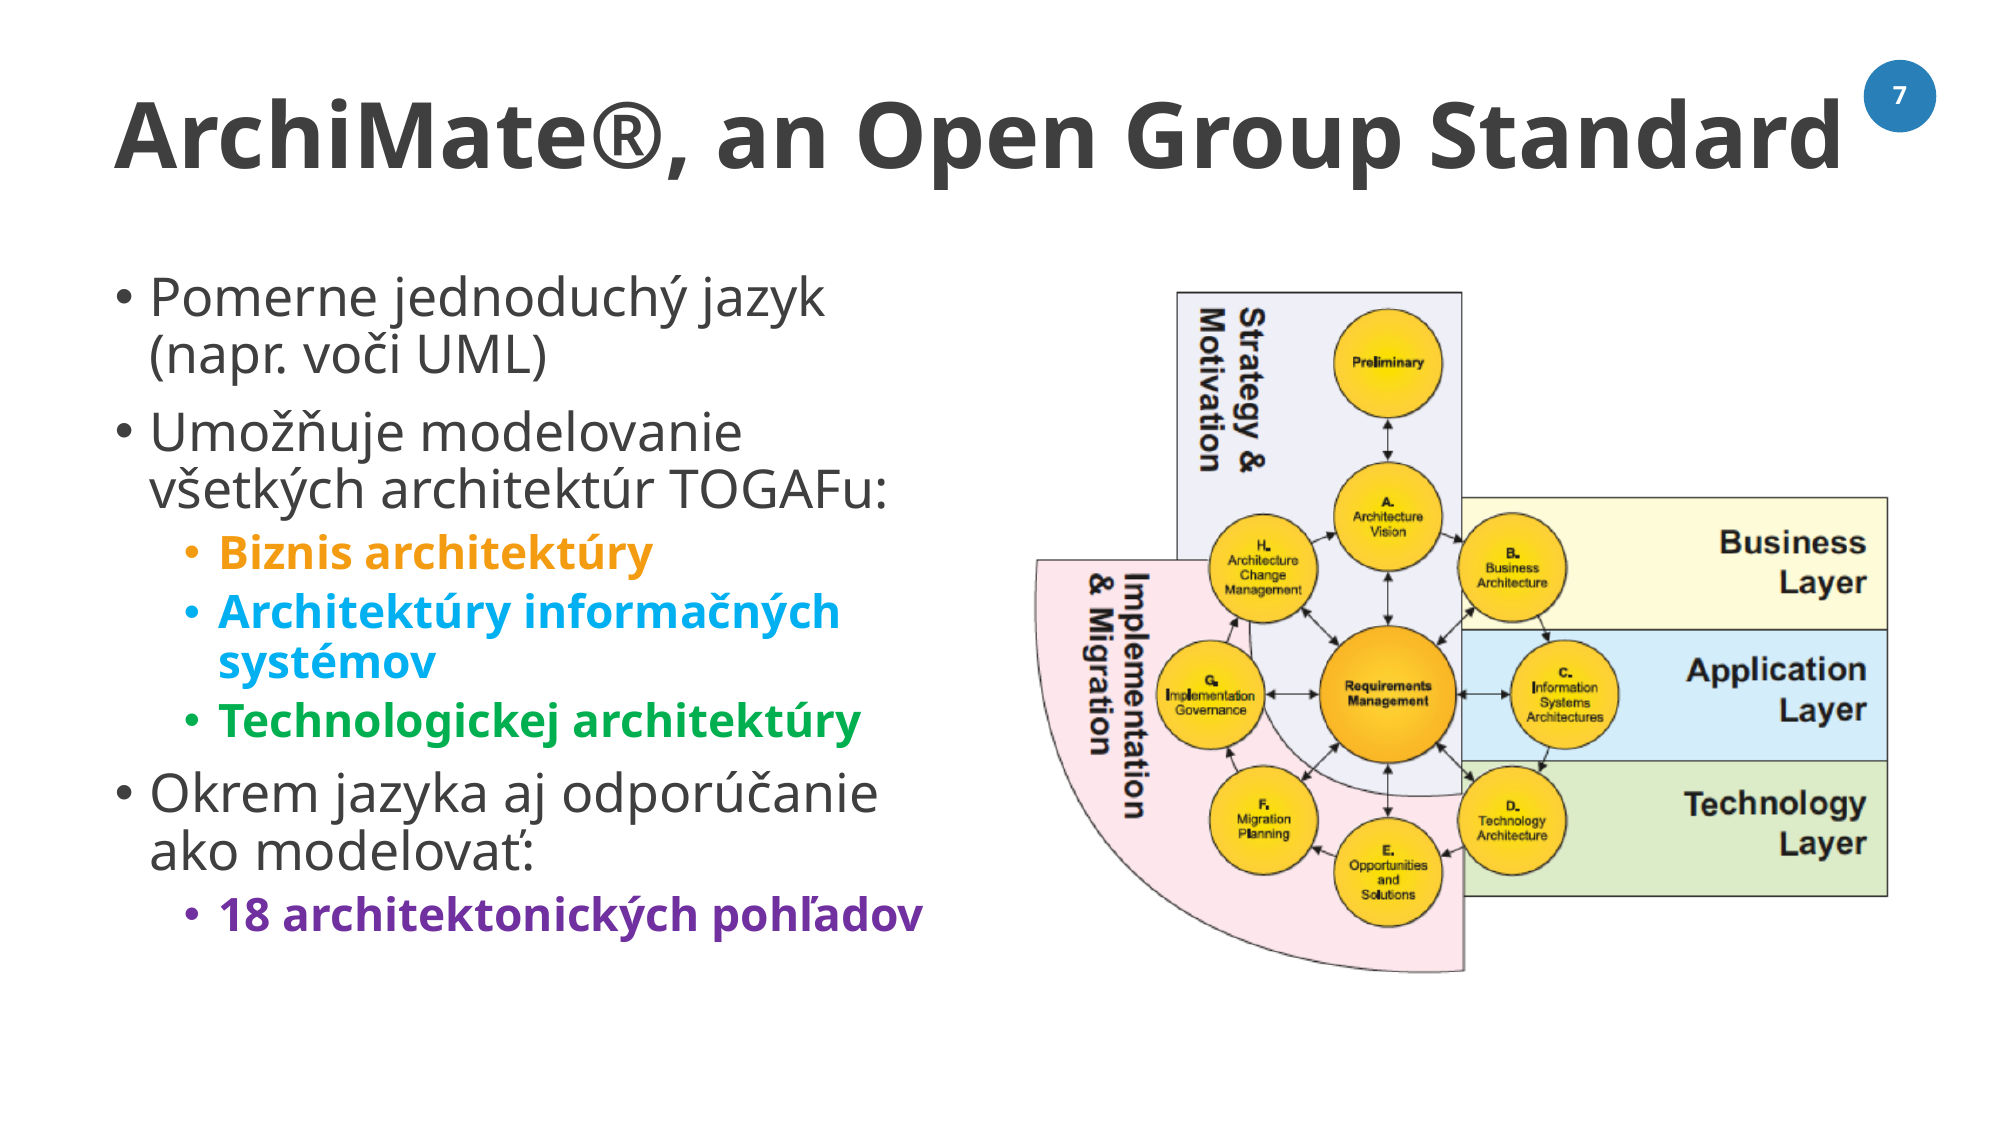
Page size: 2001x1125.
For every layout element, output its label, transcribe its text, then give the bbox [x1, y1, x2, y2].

slide_number 7 [1847, 66, 1953, 127]
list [1016, 282, 1900, 985]
title ArchiMate®, an Open Group Standard [99, 45, 1900, 233]
list Pomerne jednoduchý jazyk (napr. voči UML) Umožňuje modelovanie všetkých architektúr TOGAFu: Biznis architektúry Architektúry informačných systémov Technologickej architektúry Okrem jazyka aj odporúčanie ako modelovať: 18 architektonických pohľadov [99, 262, 984, 1005]
